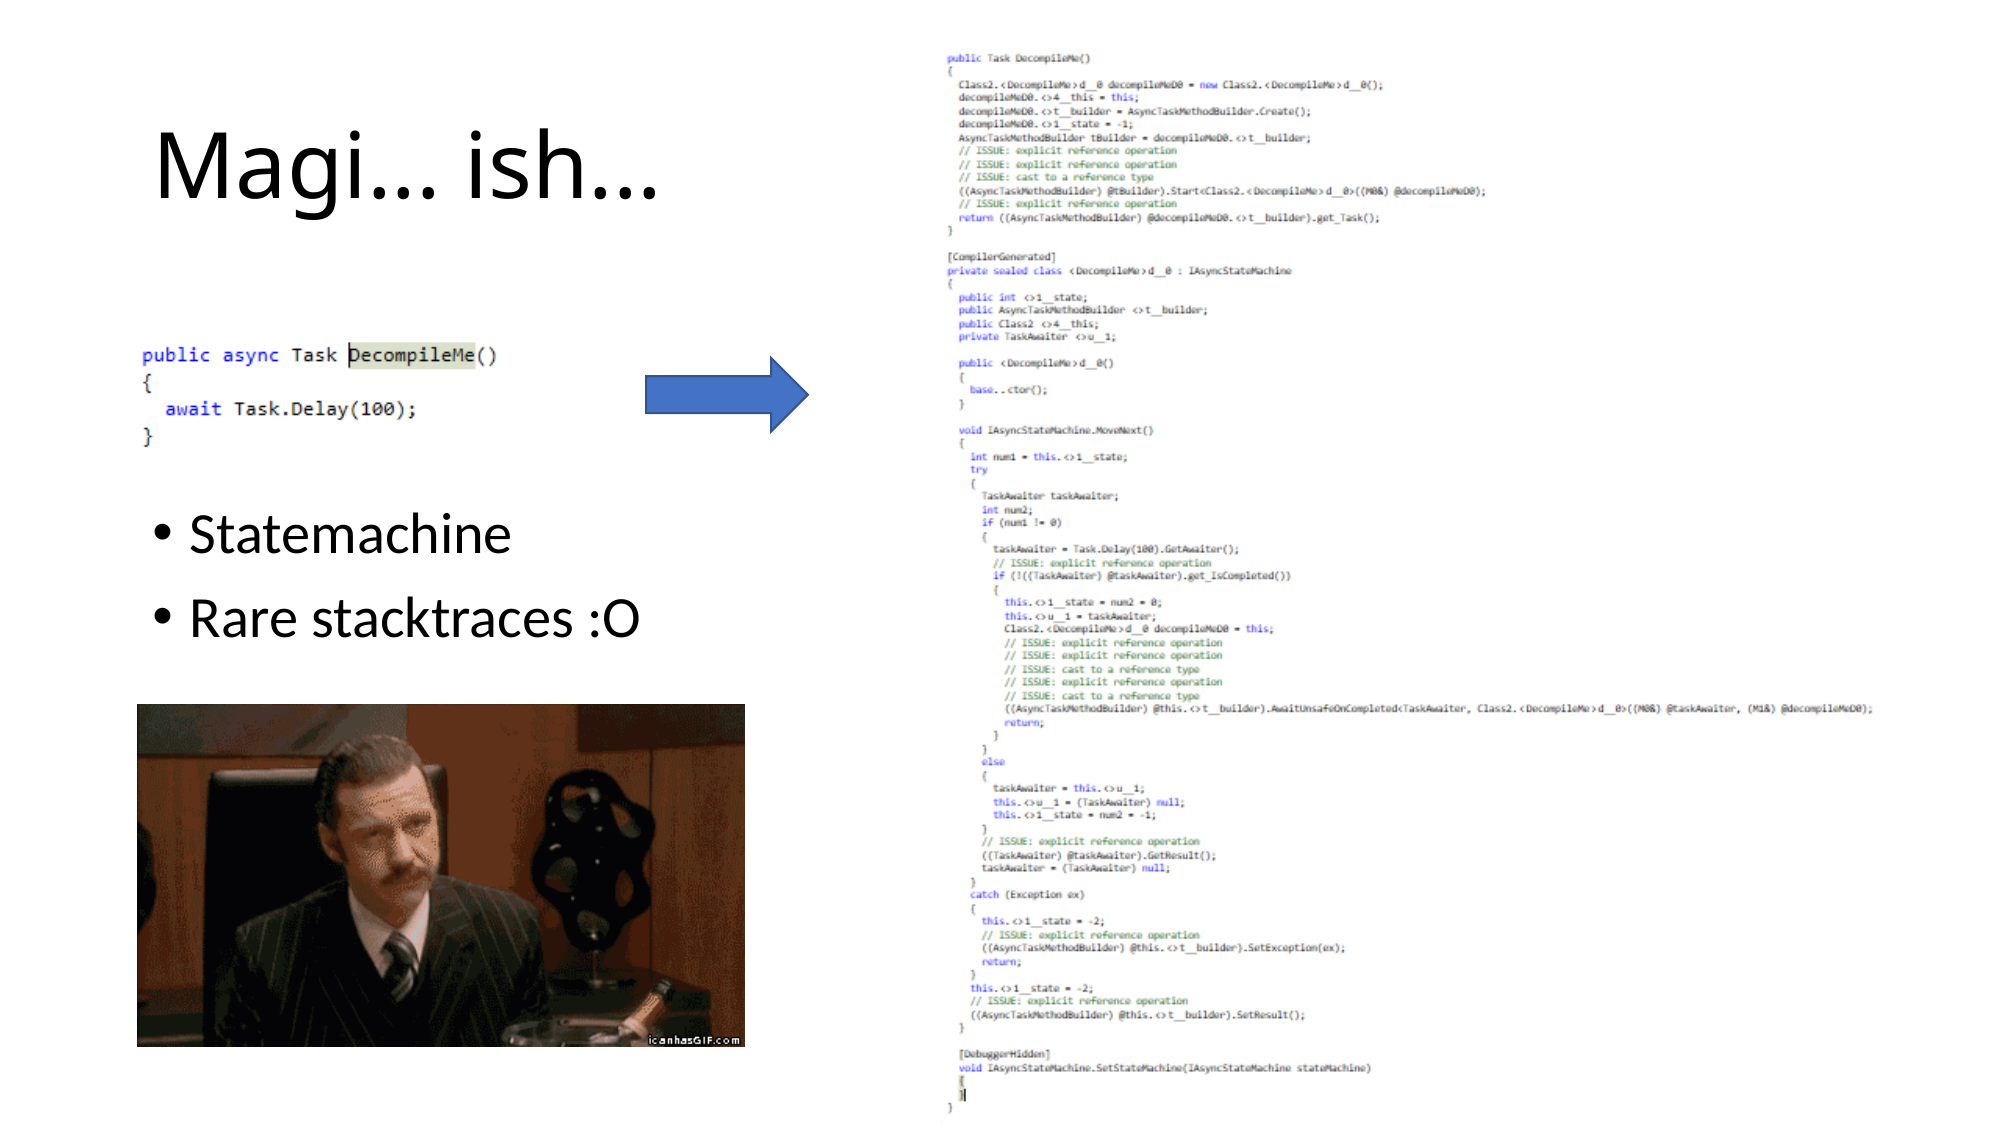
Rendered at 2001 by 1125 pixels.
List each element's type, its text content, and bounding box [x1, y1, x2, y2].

picture [137, 704, 745, 1047]
text_box [645, 355, 810, 435]
picture [137, 341, 504, 455]
picture [940, 48, 1888, 1125]
title Magi... ish... [137, 59, 940, 278]
list Statemachine Rare stacktraces :O [137, 496, 843, 973]
